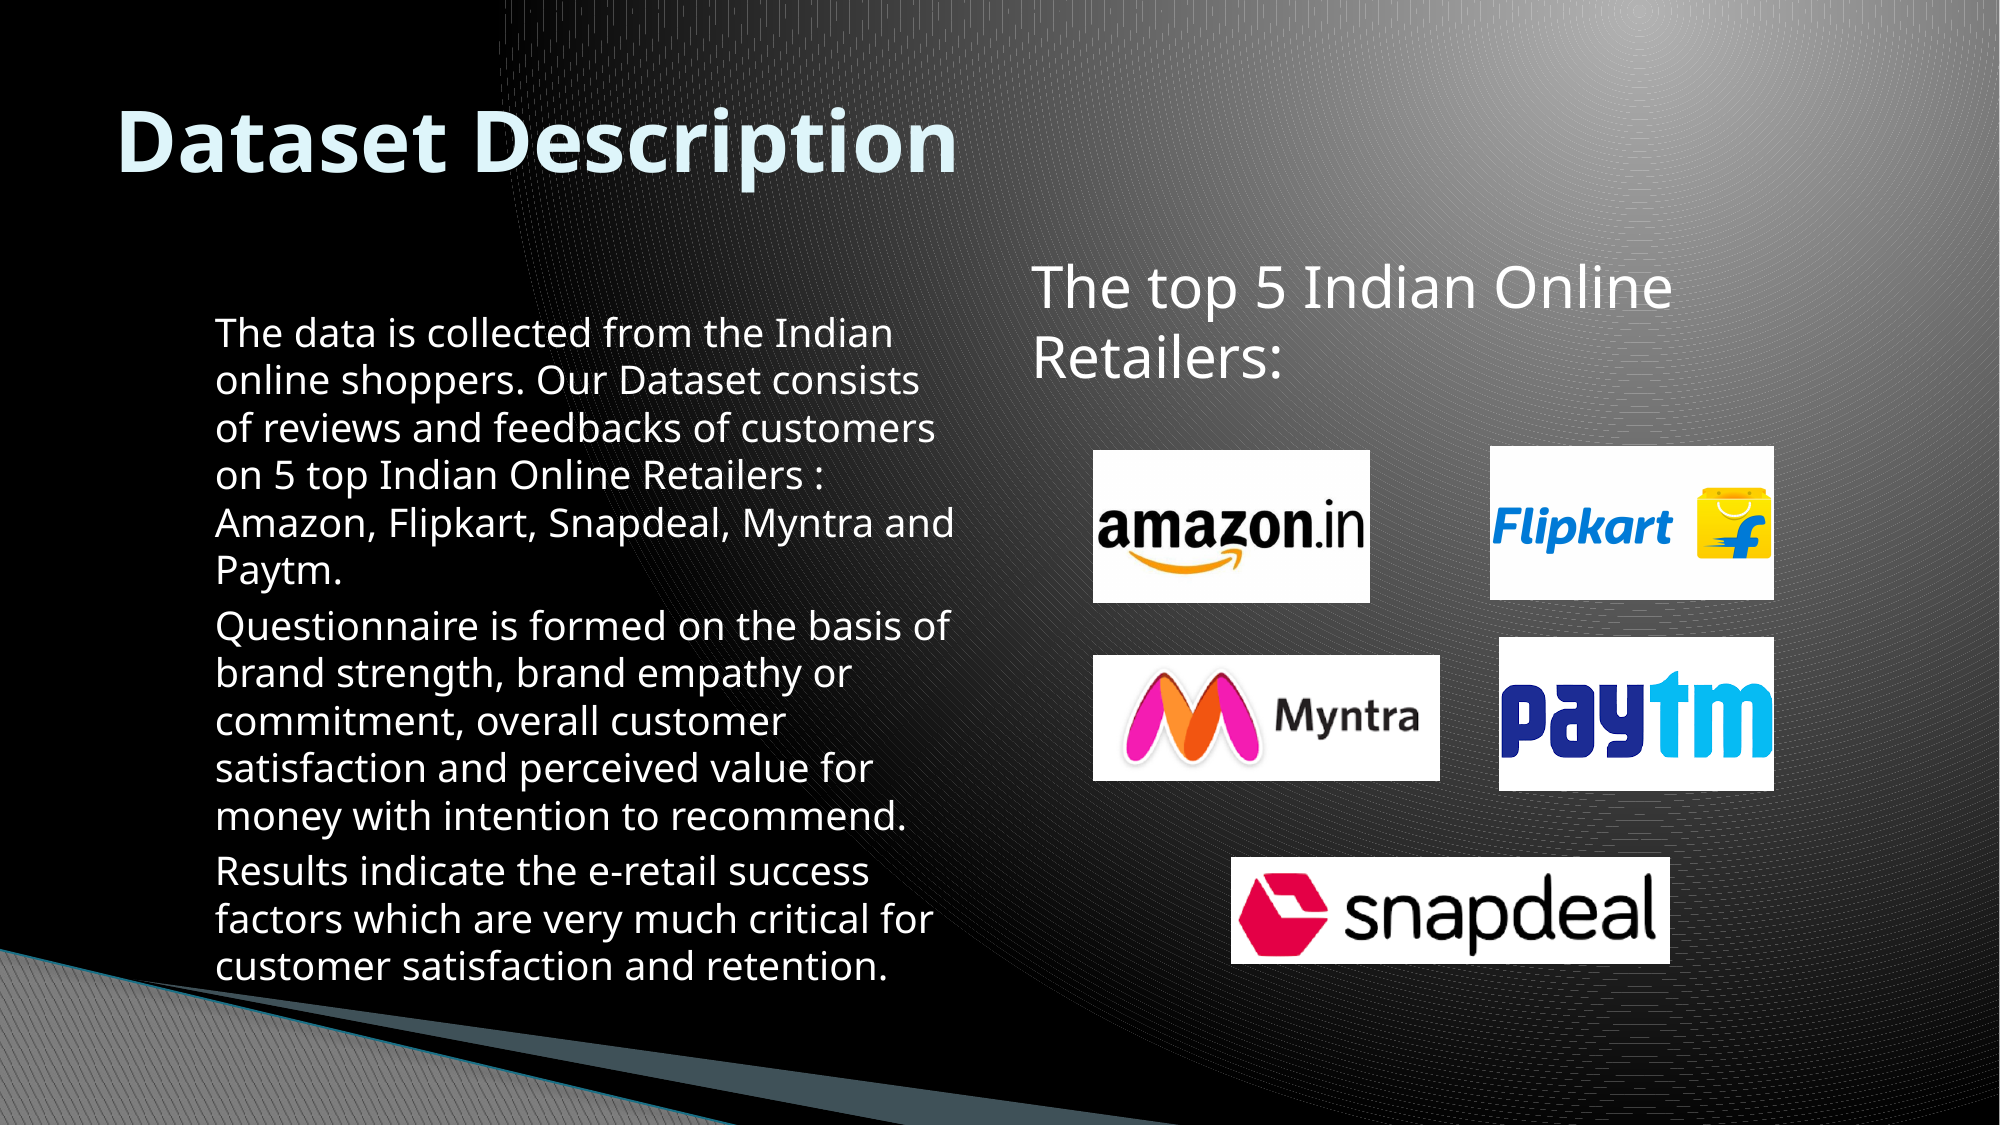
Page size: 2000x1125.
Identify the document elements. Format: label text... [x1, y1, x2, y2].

picture [0, 952, 724, 1125]
picture [1231, 856, 1670, 965]
title Dataset Description [99, 45, 1900, 233]
picture [1499, 637, 1774, 791]
picture [1490, 445, 1774, 601]
list The data is collected from the Indian online shoppers. Our Dataset consists of reviews and feedbacks of customers on 5 top Indian Online Retailers : Amazon, Flipkart, Snapdeal, Myntra and Paytm. Questionnaire is formed on the basis of brand strength, brand empathy or commitment, overall customer satisfaction and perceived value for money with intention to recommend. Results indicate the e-retail success factors which are very much critical for customer satisfaction and retention. [199, 300, 984, 1001]
picture [1093, 449, 1370, 604]
list The top 5 Indian Online Retailers: [1016, 243, 1900, 986]
picture [1093, 655, 1441, 782]
